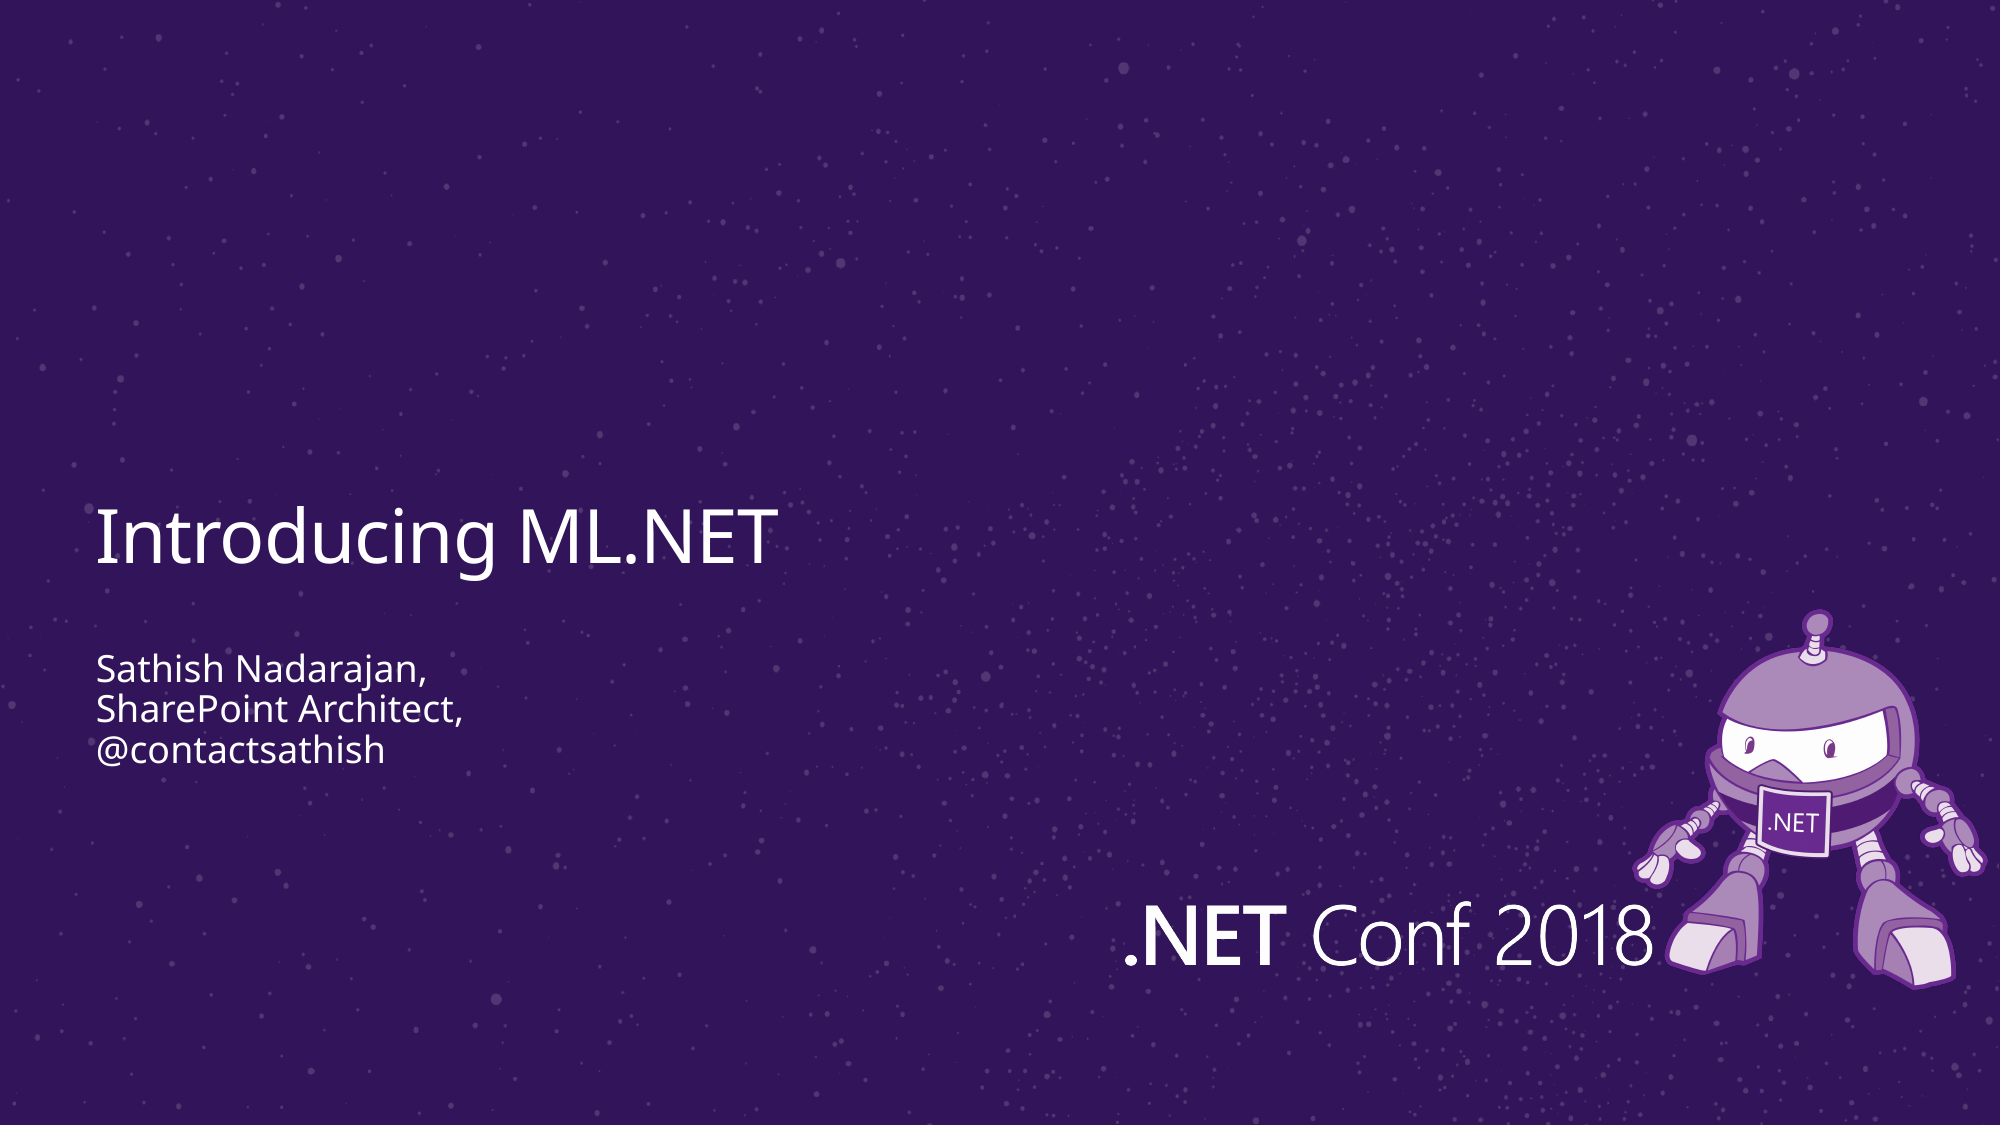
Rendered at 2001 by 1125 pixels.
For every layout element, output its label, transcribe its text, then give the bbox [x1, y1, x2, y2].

title Introducing ML.NET [95, 497, 1191, 580]
picture [0, 0, 2000, 1125]
list Sathish Nadarajan, SharePoint Architect, @contactsathish [95, 650, 1191, 773]
